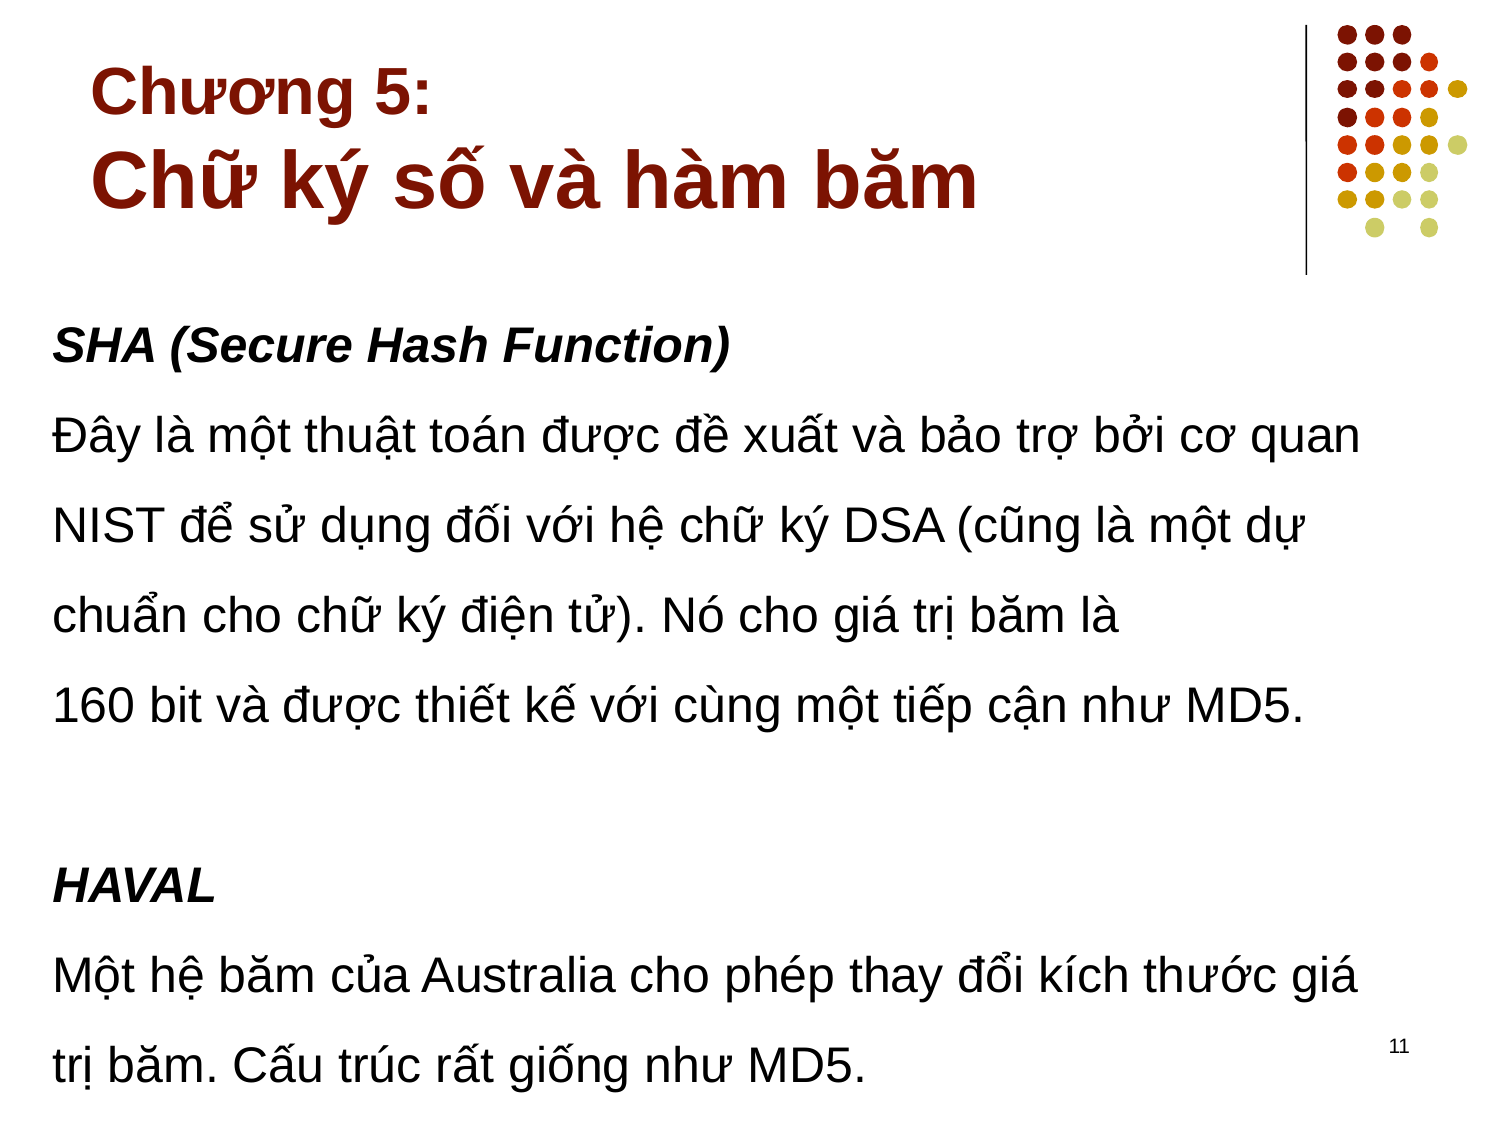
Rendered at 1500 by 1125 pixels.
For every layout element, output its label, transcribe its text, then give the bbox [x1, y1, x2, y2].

title Chương 5: Chữ ký số và hàm băm [75, 20, 1313, 233]
text_box SHA (Secure Hash Function) Đây là một thuật toán được đề xuất và bảo trợ bởi cơ quan NIST để sử dụng đối với hệ chữ ký DSA (cũng là một dự chuẩn cho chữ ký điện tử). Nó cho giá trị băm là 160 bit và được thiết kế với cùng một tiếp cận như MD5. HAVAL Một hệ băm của Australia cho phép thay đổi kích thước giá trị băm. Cấu trúc rất giống như MD5. [37, 274, 1425, 1125]
